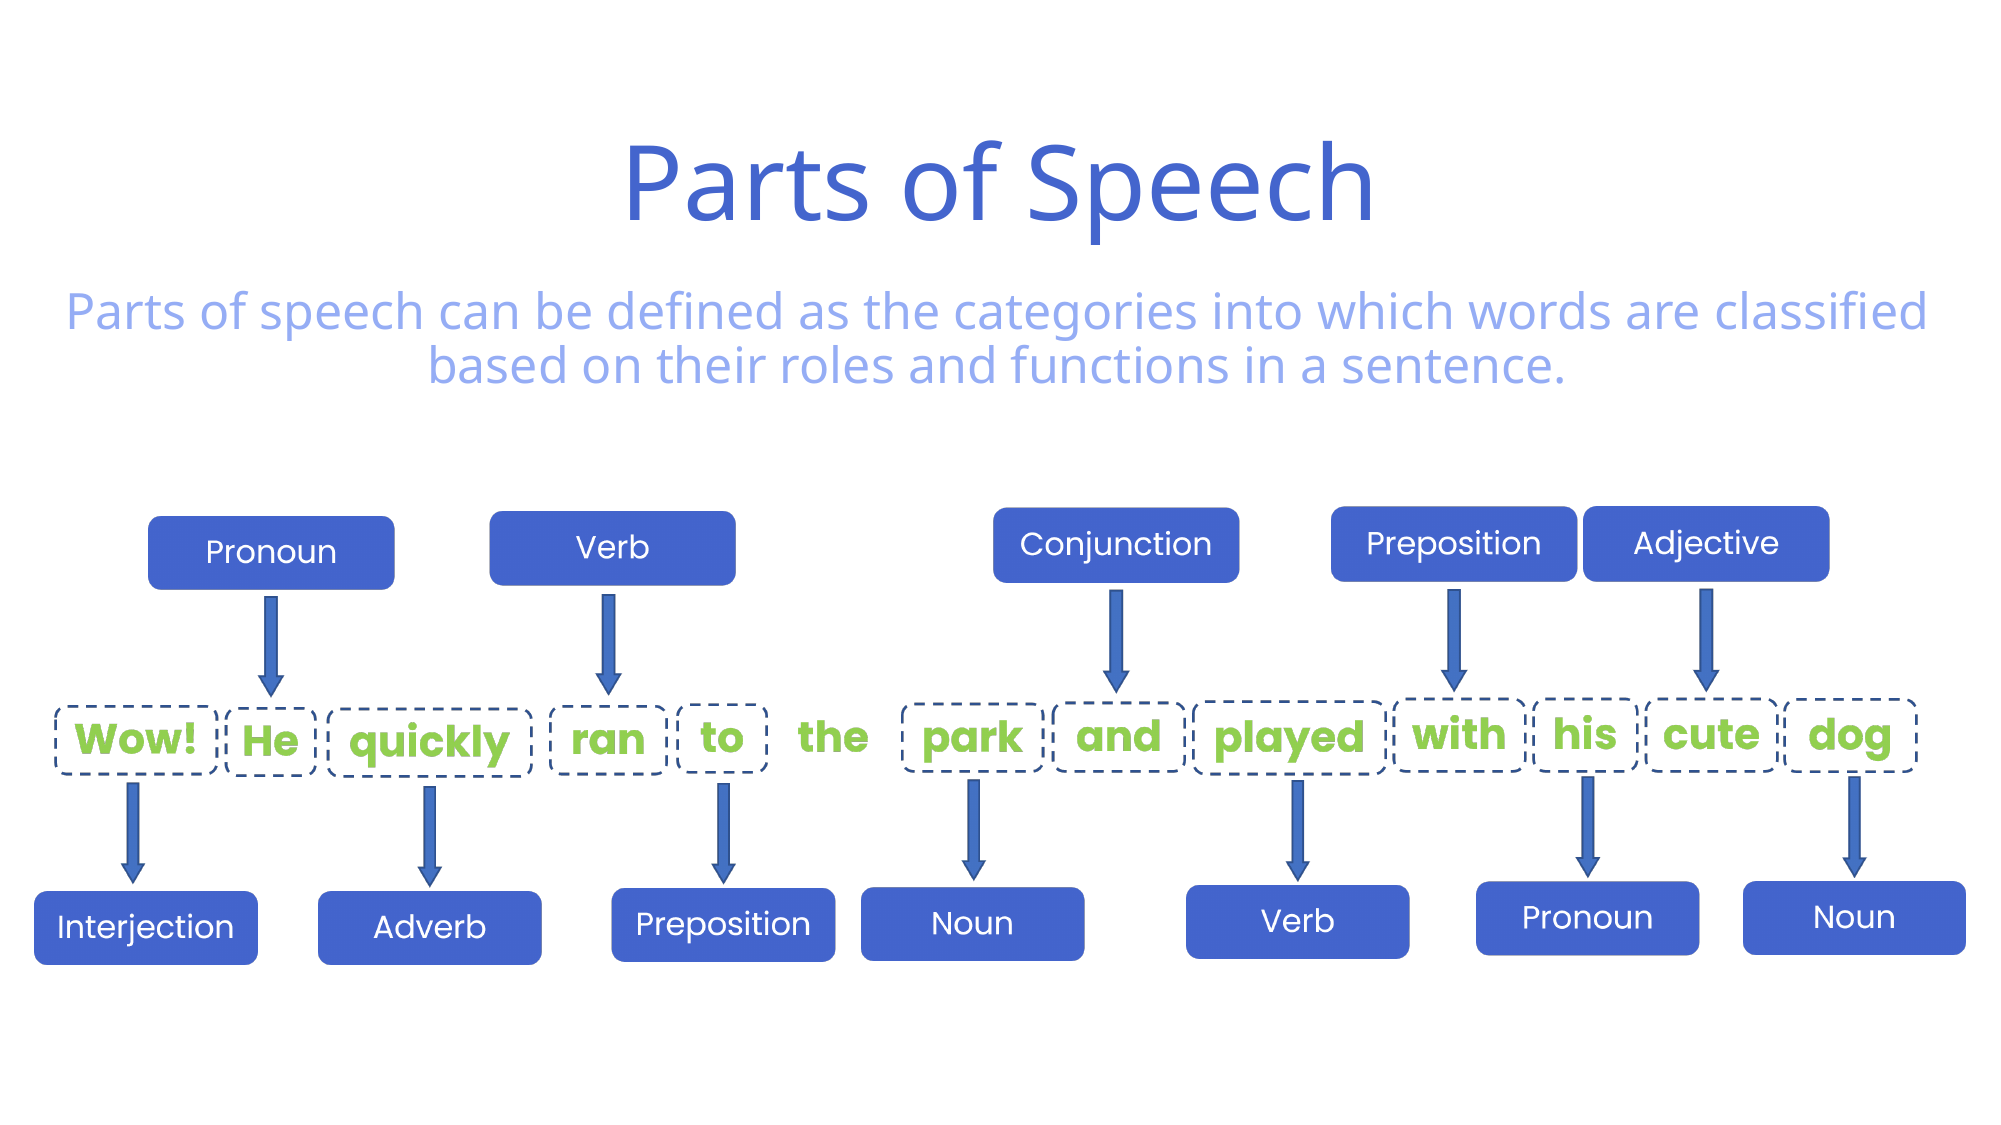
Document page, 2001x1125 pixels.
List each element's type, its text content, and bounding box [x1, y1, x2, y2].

picture [34, 506, 1966, 966]
text_box Parts of Speech [546, 106, 1454, 267]
text_box Parts of speech can be defined as the categories into which words are classified based on their roles and functions in a sentence. [0, 267, 1998, 414]
